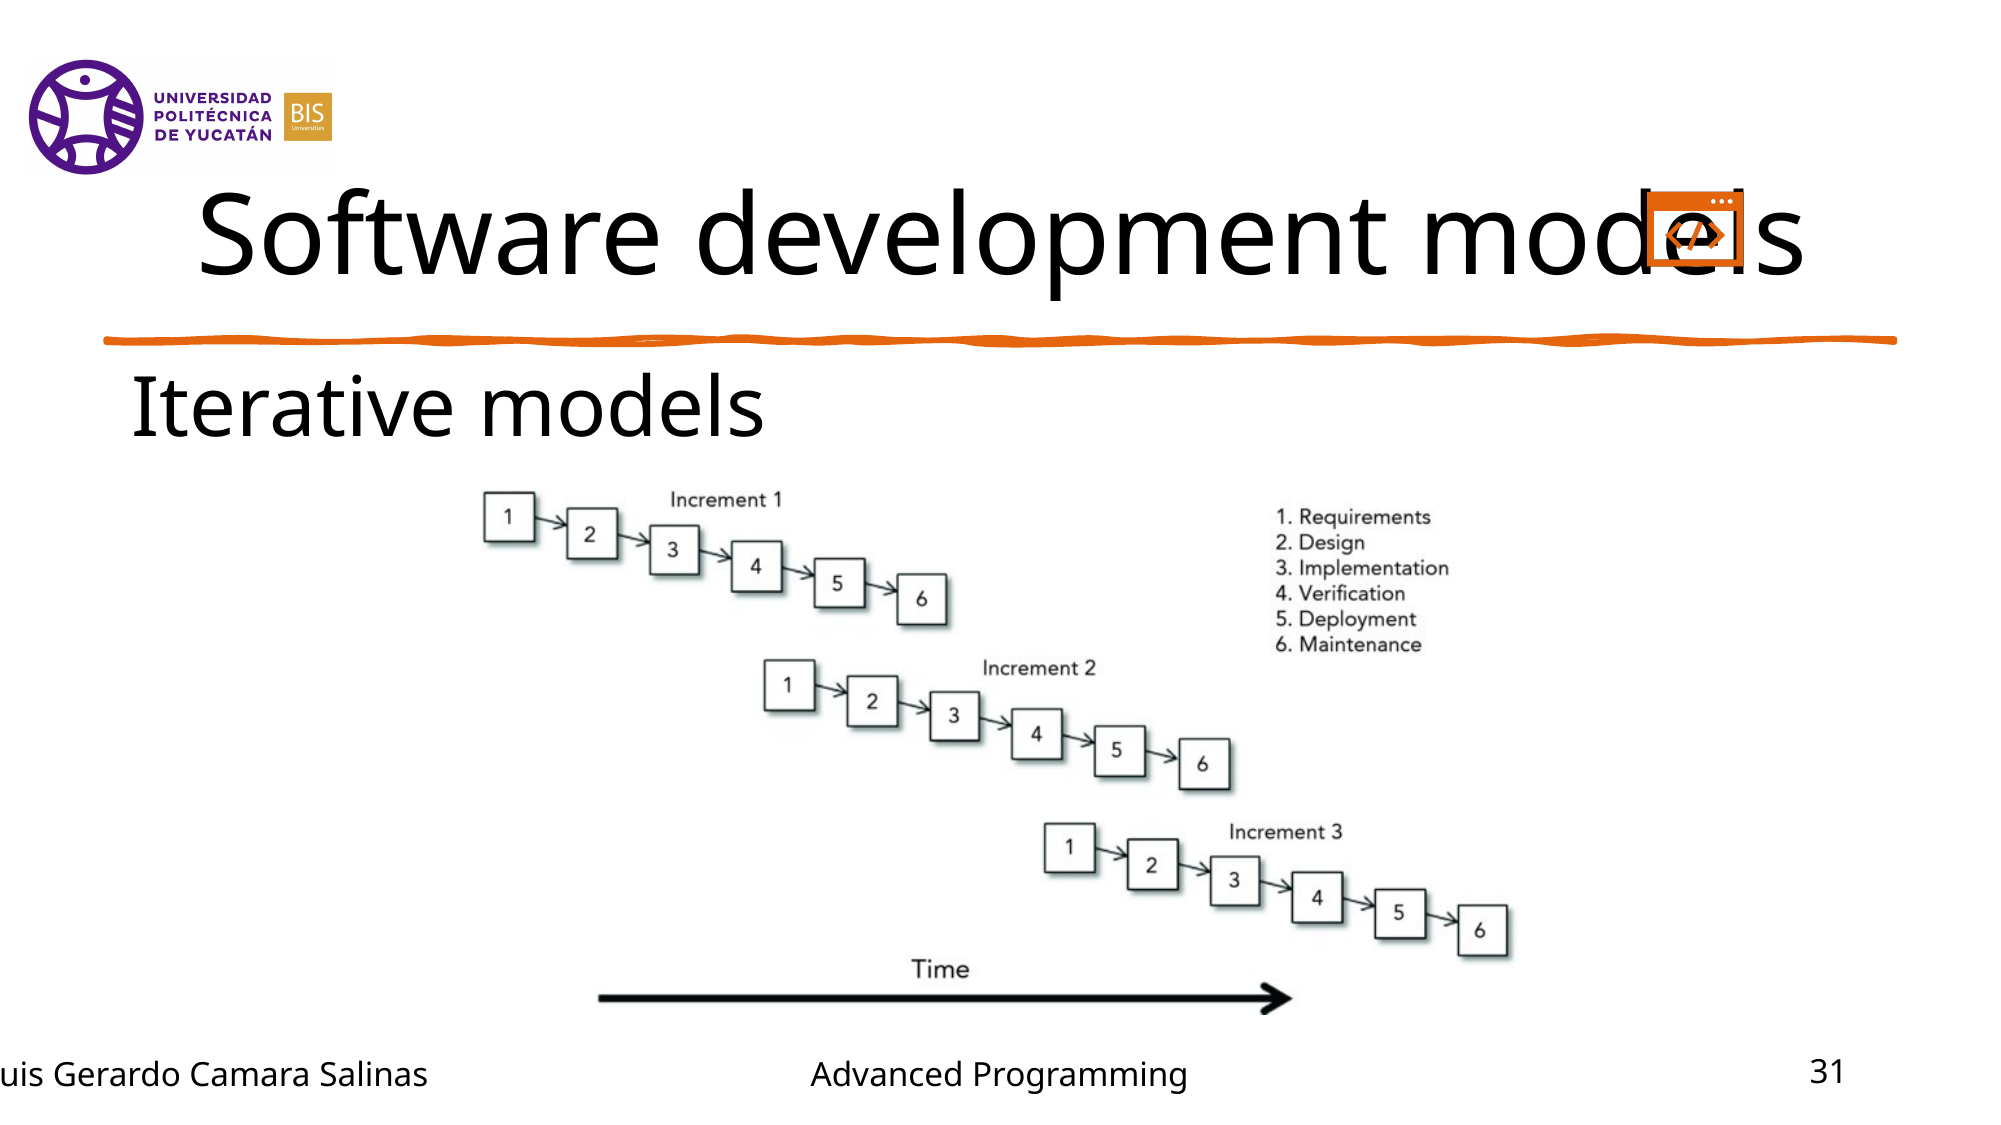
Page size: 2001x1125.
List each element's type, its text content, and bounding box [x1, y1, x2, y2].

picture [28, 59, 333, 175]
footer Advanced Programming [662, 1042, 1338, 1103]
text_box Luis Gerardo Camara Salinas [0, 1042, 543, 1103]
slide_number 31 [1412, 1042, 1863, 1103]
text_box Iterative models [116, 345, 1863, 461]
picture [1637, 171, 1753, 287]
title Software development models [140, 120, 1865, 338]
picture [481, 489, 1519, 1015]
